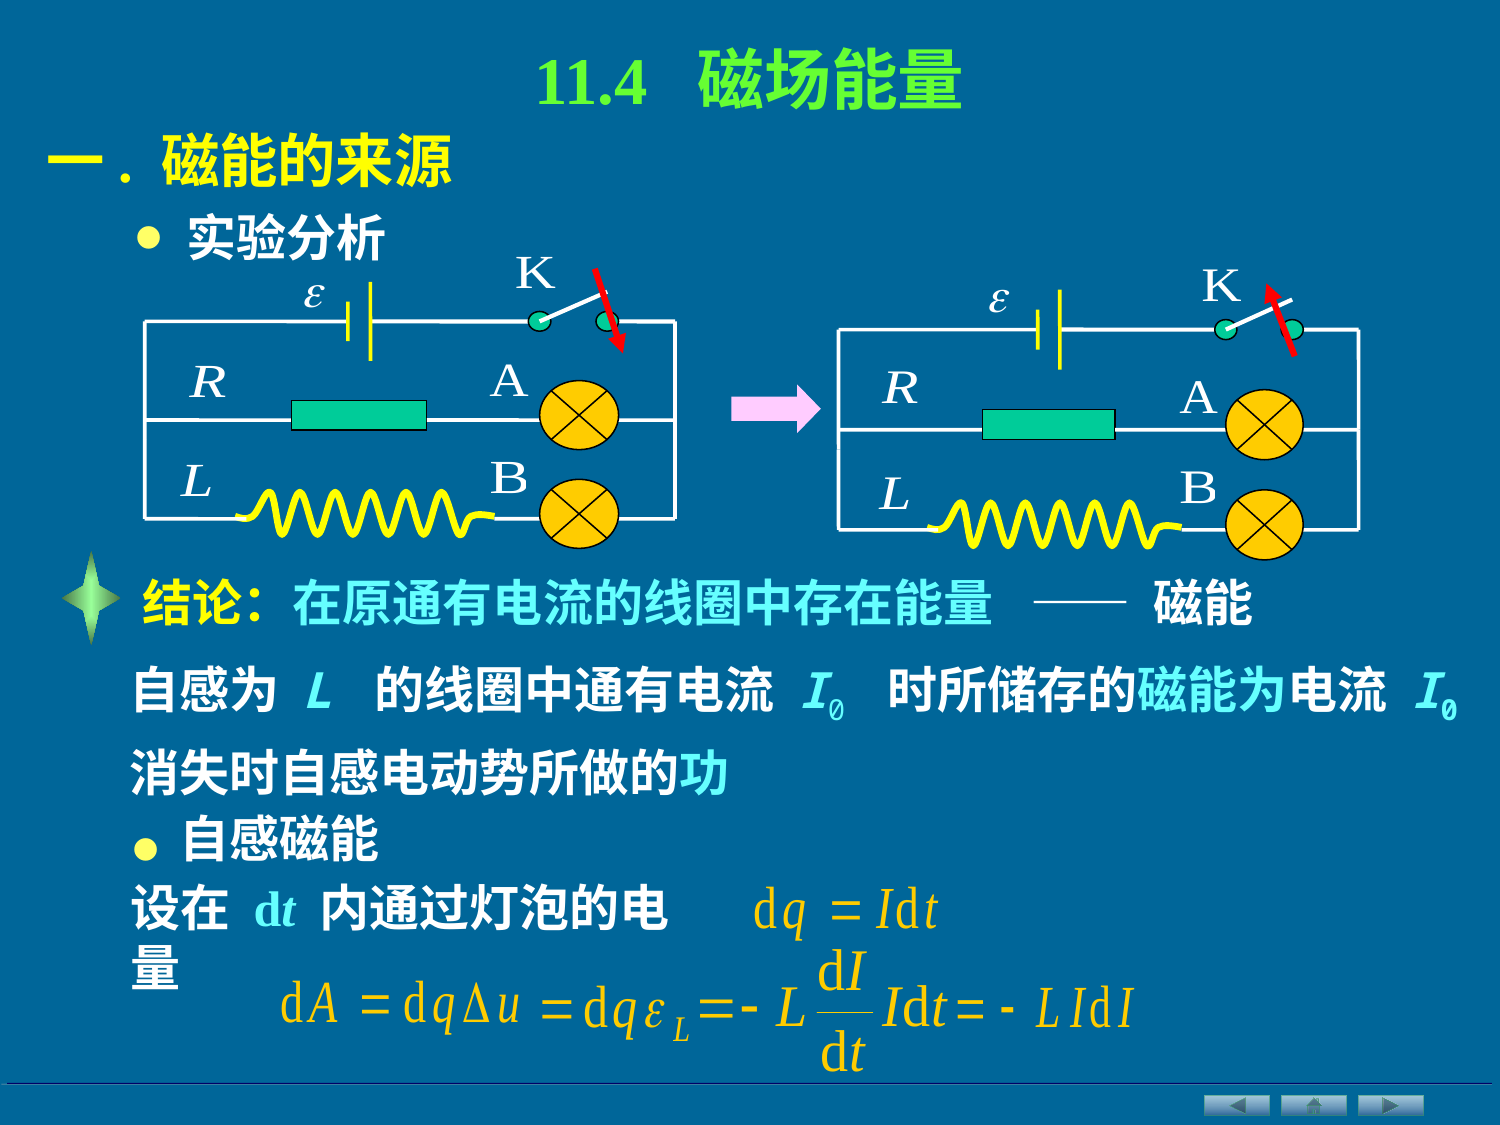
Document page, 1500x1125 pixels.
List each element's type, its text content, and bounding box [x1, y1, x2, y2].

text_box • [116, 786, 176, 902]
text_box 结论：在原通有电流的线圈中存在能量 [128, 563, 1015, 633]
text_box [950, 979, 1148, 1033]
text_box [533, 975, 685, 1045]
text_box • [119, 202, 179, 290]
text_box 一. 磁能的来源 [31, 116, 511, 202]
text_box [838, 265, 1359, 561]
text_box —— 磁能 [1015, 569, 1281, 633]
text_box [277, 975, 532, 1041]
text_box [144, 252, 676, 549]
text_box [732, 386, 820, 432]
text_box 自感为 L 的线圈中通有电流 I0 时所储存的磁能为电流 I0 消失时自感电动势所做的功 [114, 633, 1488, 809]
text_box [750, 881, 948, 939]
text_box 设在 dt 内通过灯泡的电量 [115, 869, 725, 1005]
text_box [61, 550, 121, 646]
text_box 11.4 磁场能量 [0, 30, 1500, 126]
text_box 实验分析 [179, 202, 424, 251]
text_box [690, 940, 954, 1077]
text_box 自感磁能 [164, 800, 791, 875]
